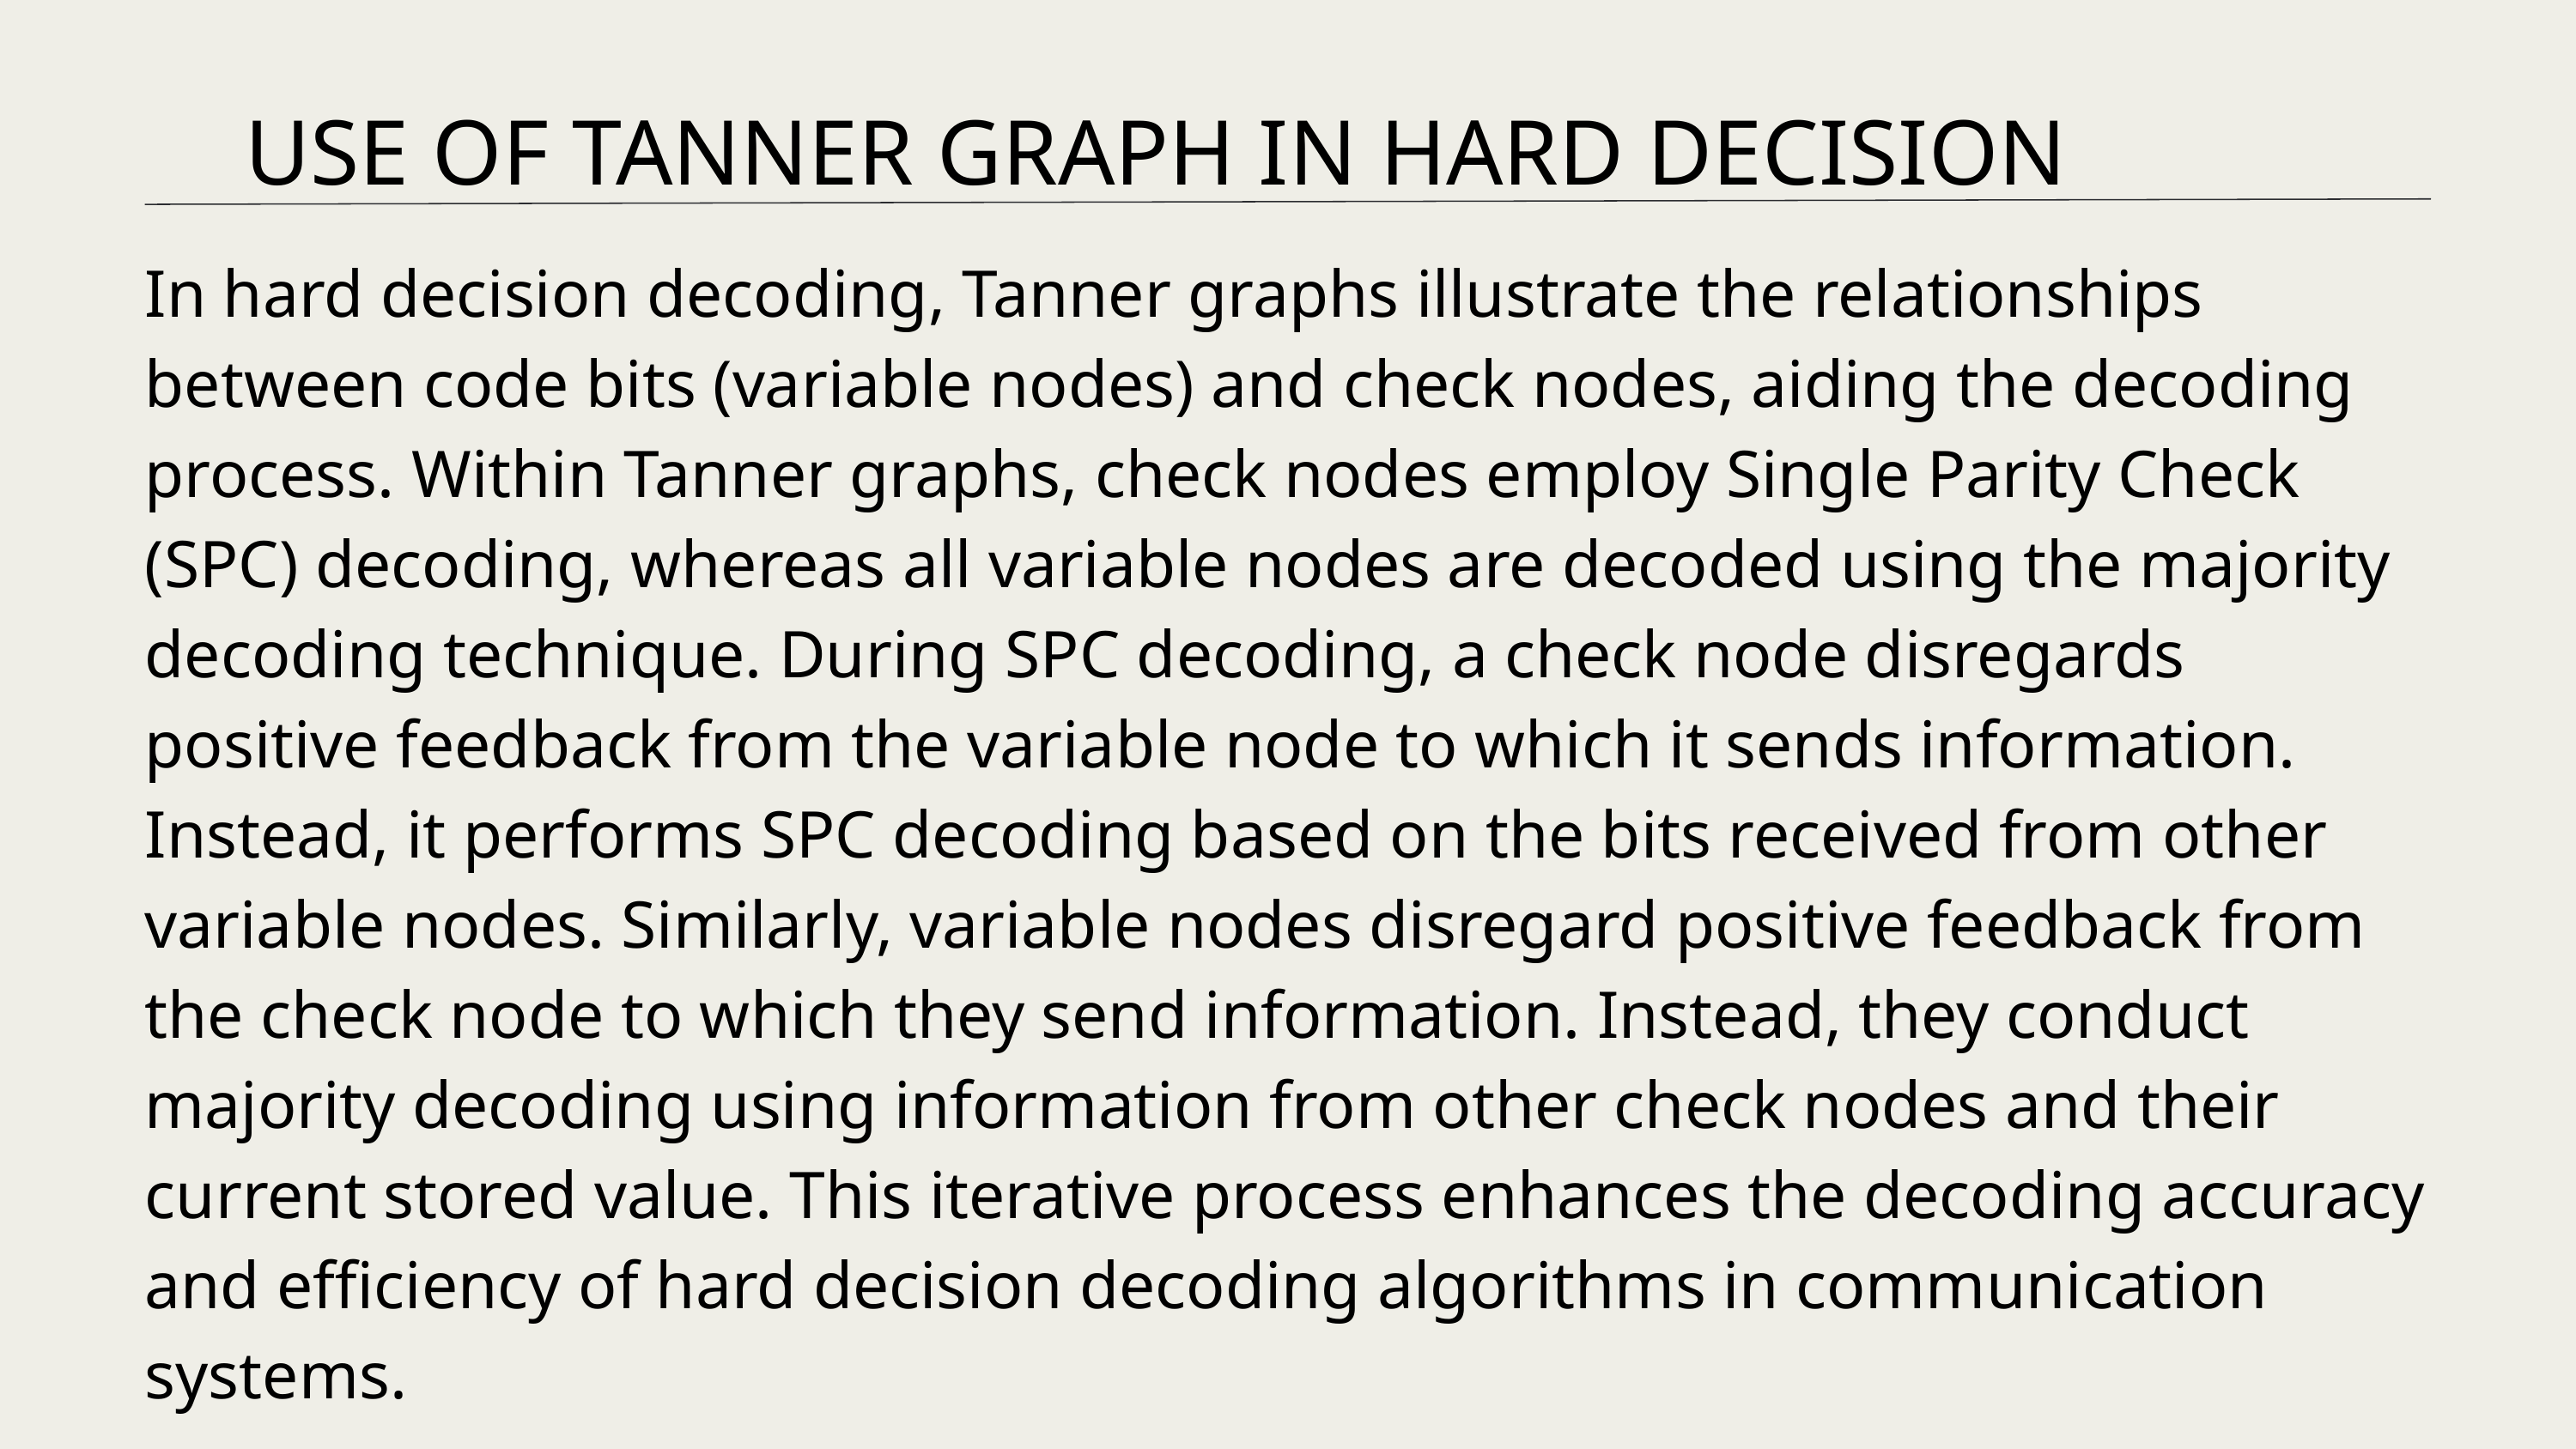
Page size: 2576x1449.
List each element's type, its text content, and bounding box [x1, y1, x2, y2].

text_box In hard decision decoding, Tanner graphs illustrate the relationships between code bits (variable nodes) and check nodes, aiding the decoding process. Within Tanner graphs, check nodes employ Single Parity Check (SPC) decoding, whereas all variable nodes are decoded using the majority decoding technique. During SPC decoding, a check node disregards positive feedback from the variable node to which it sends information. Instead, it performs SPC decoding based on the bits received from other variable nodes. Similarly, variable nodes disregard positive feedback from the check node to which they send information. Instead, they conduct majority decoding using information from other check nodes and their current stored value. This iterative process enhances the decoding accuracy and efficiency of hard decision decoding algorithms in communication systems. [144, 239, 2432, 1412]
text_box USE OF TANNER GRAPH IN HARD DECISION [144, 77, 2168, 203]
